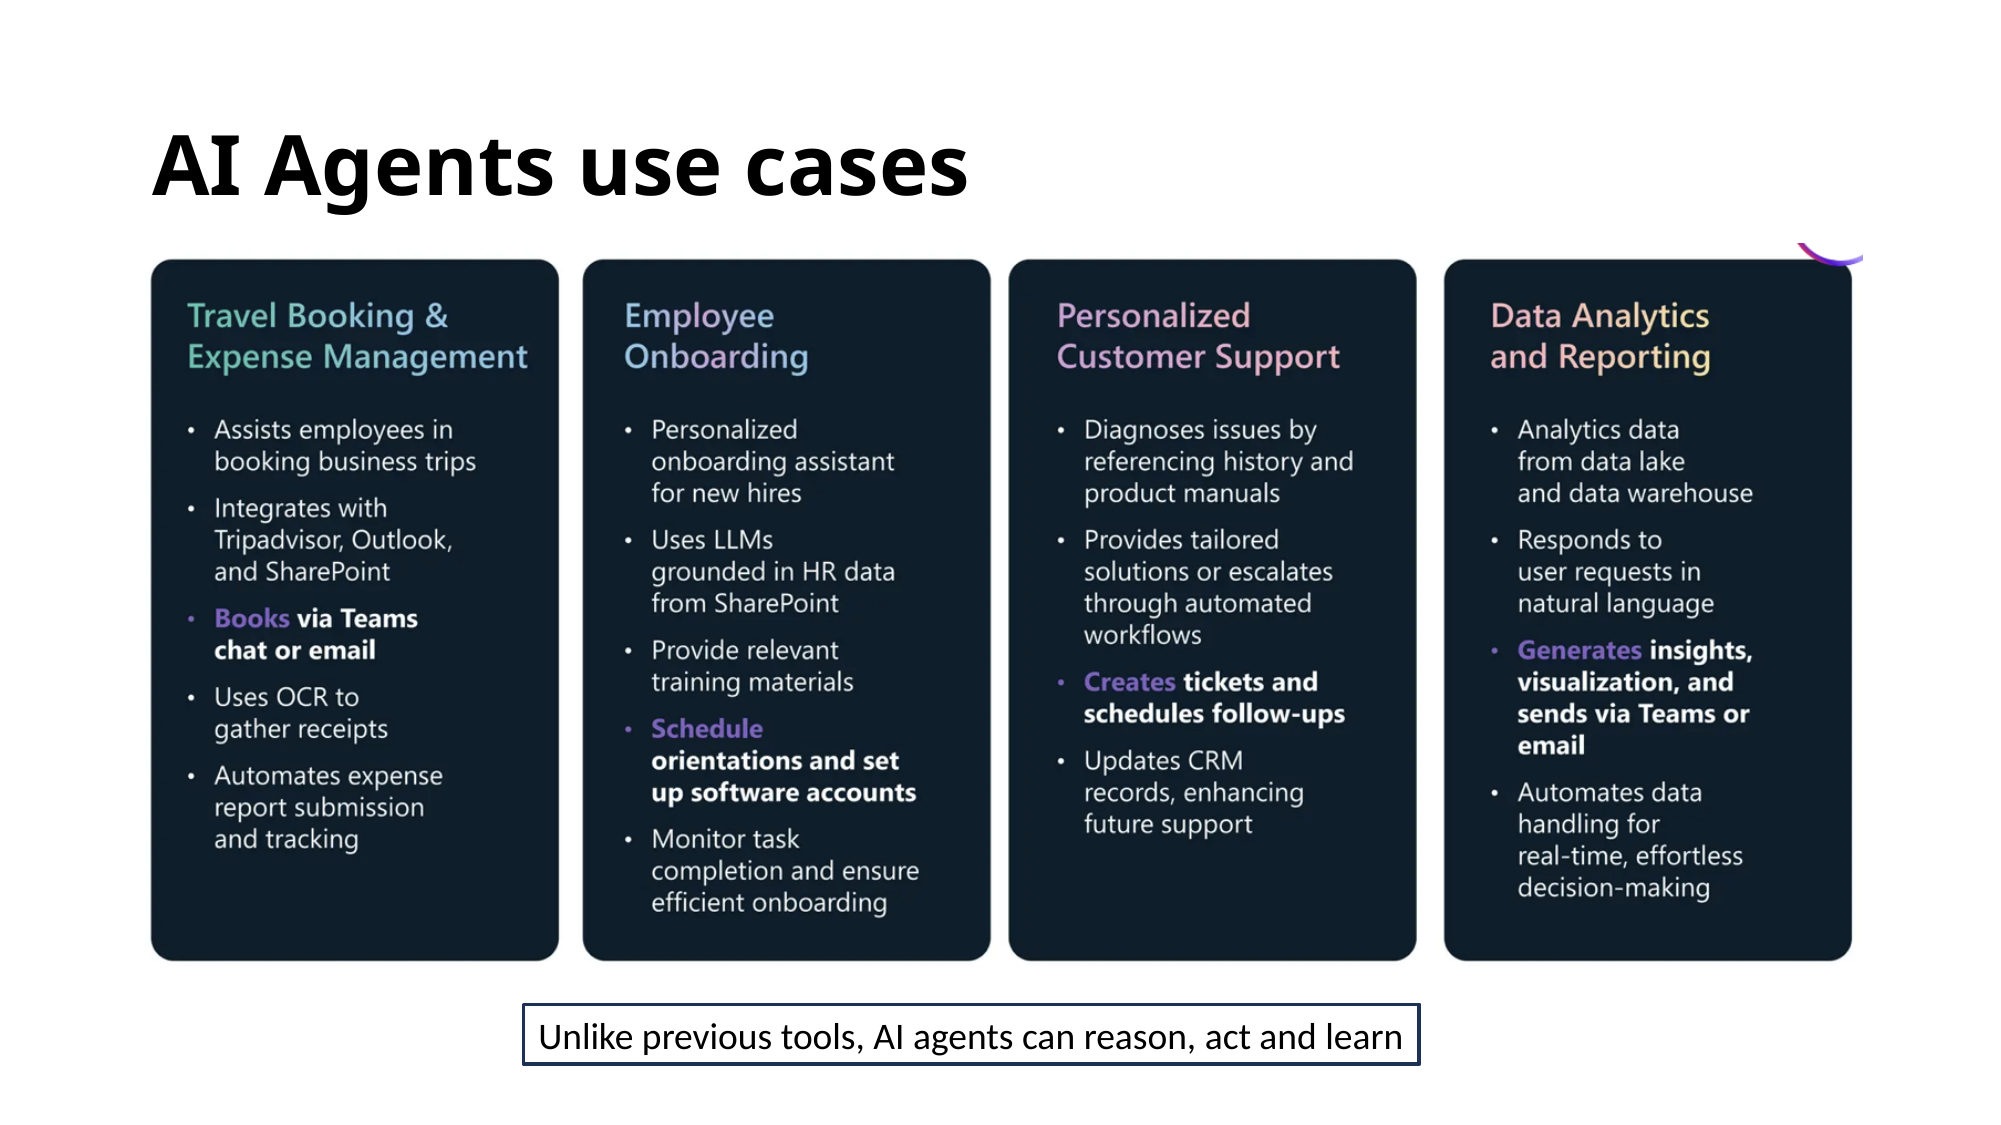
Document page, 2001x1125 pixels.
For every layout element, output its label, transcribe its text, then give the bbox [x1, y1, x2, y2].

picture [136, 243, 1863, 974]
title AI Agents use cases [137, 59, 1863, 243]
text_box Unlike previous tools, AI agents can reason, act and learn [523, 1004, 1420, 1065]
